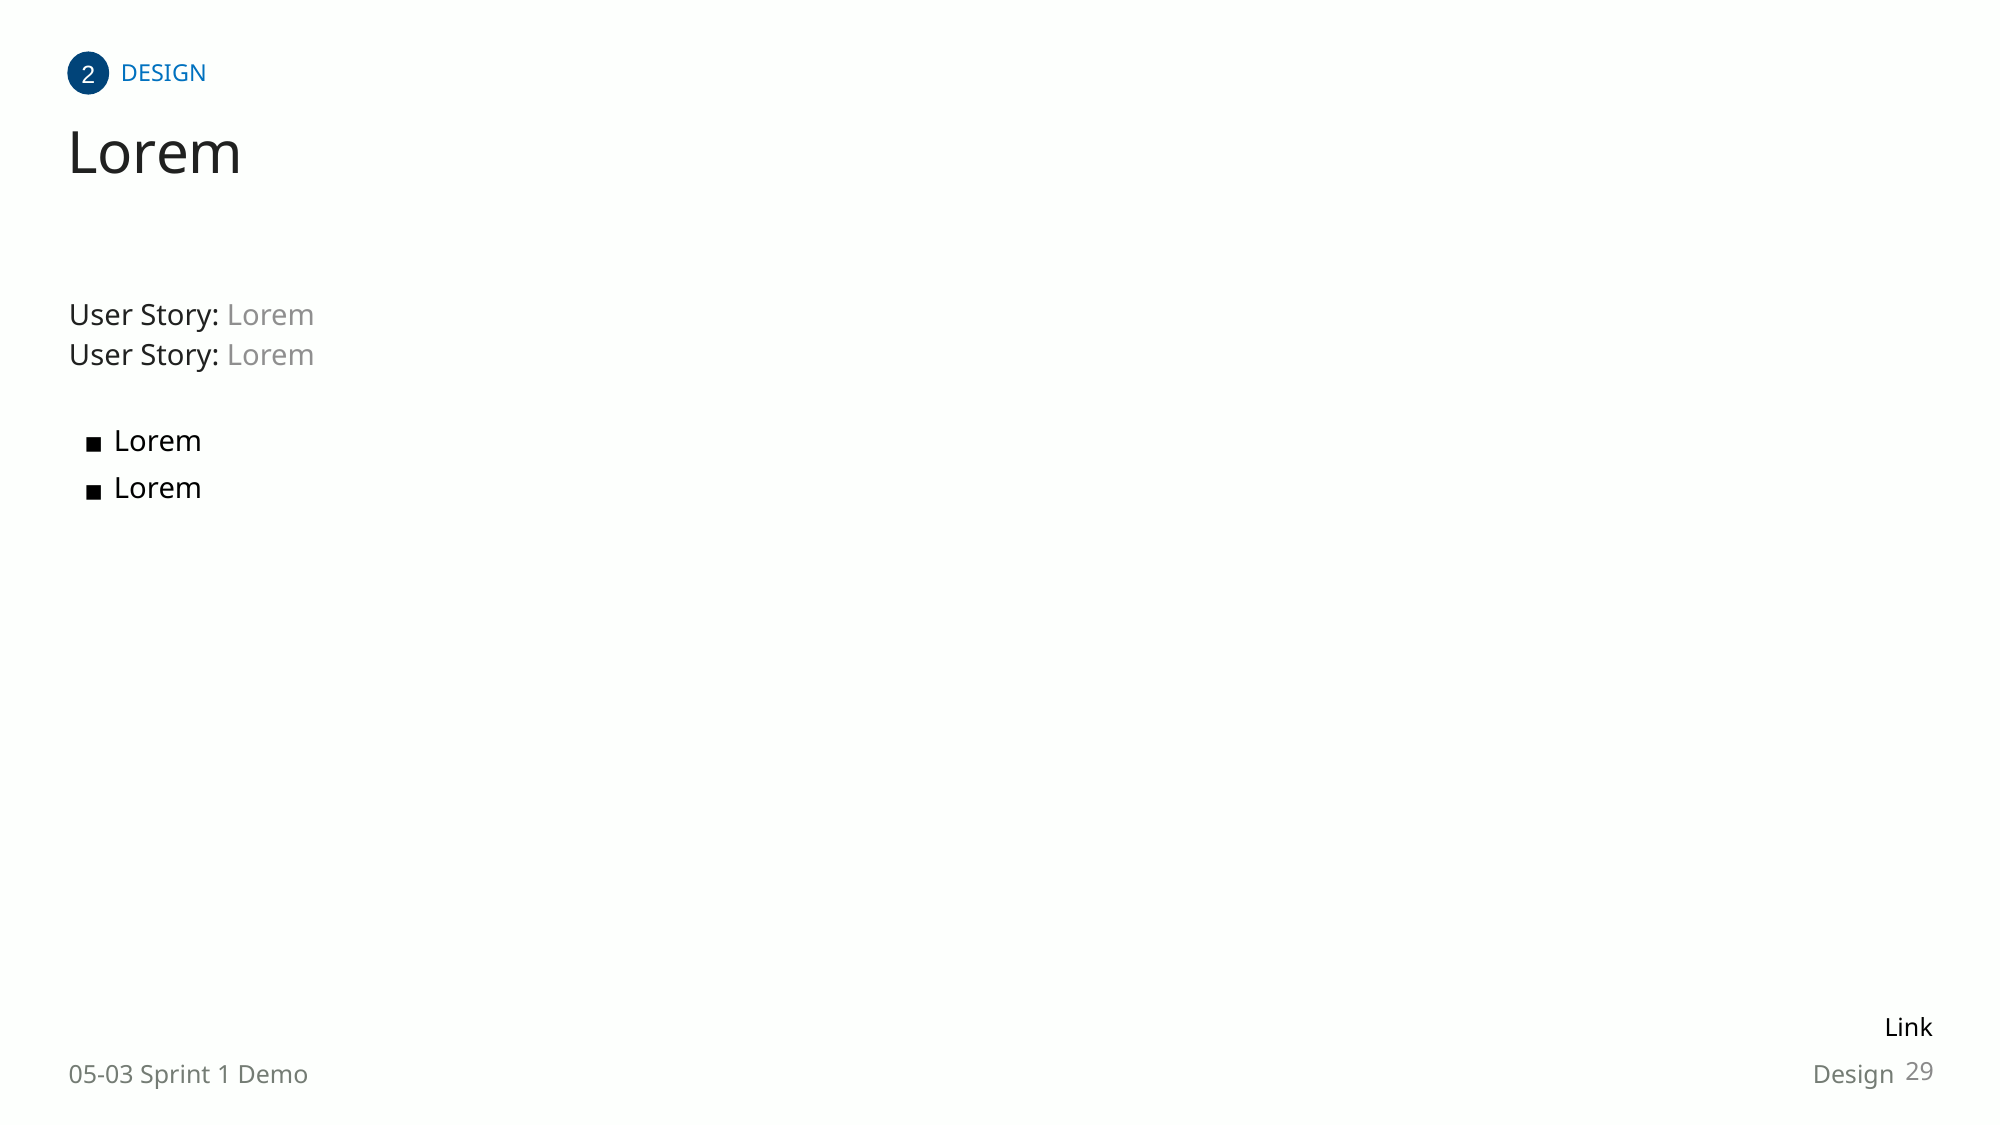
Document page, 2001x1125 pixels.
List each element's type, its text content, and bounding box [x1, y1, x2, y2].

text_box User Story: Lorem User Story: Lorem [68, 290, 579, 372]
text_box Lorem Lorem [68, 414, 644, 512]
text_box Design [1785, 1051, 1910, 1097]
text_box Lorem [67, 123, 581, 203]
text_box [66, 50, 226, 112]
text_box 05-03 Sprint 1 Demo [68, 1051, 516, 1097]
text_box Link [1497, 1004, 1948, 1050]
text_box 29 [1882, 1042, 1949, 1103]
